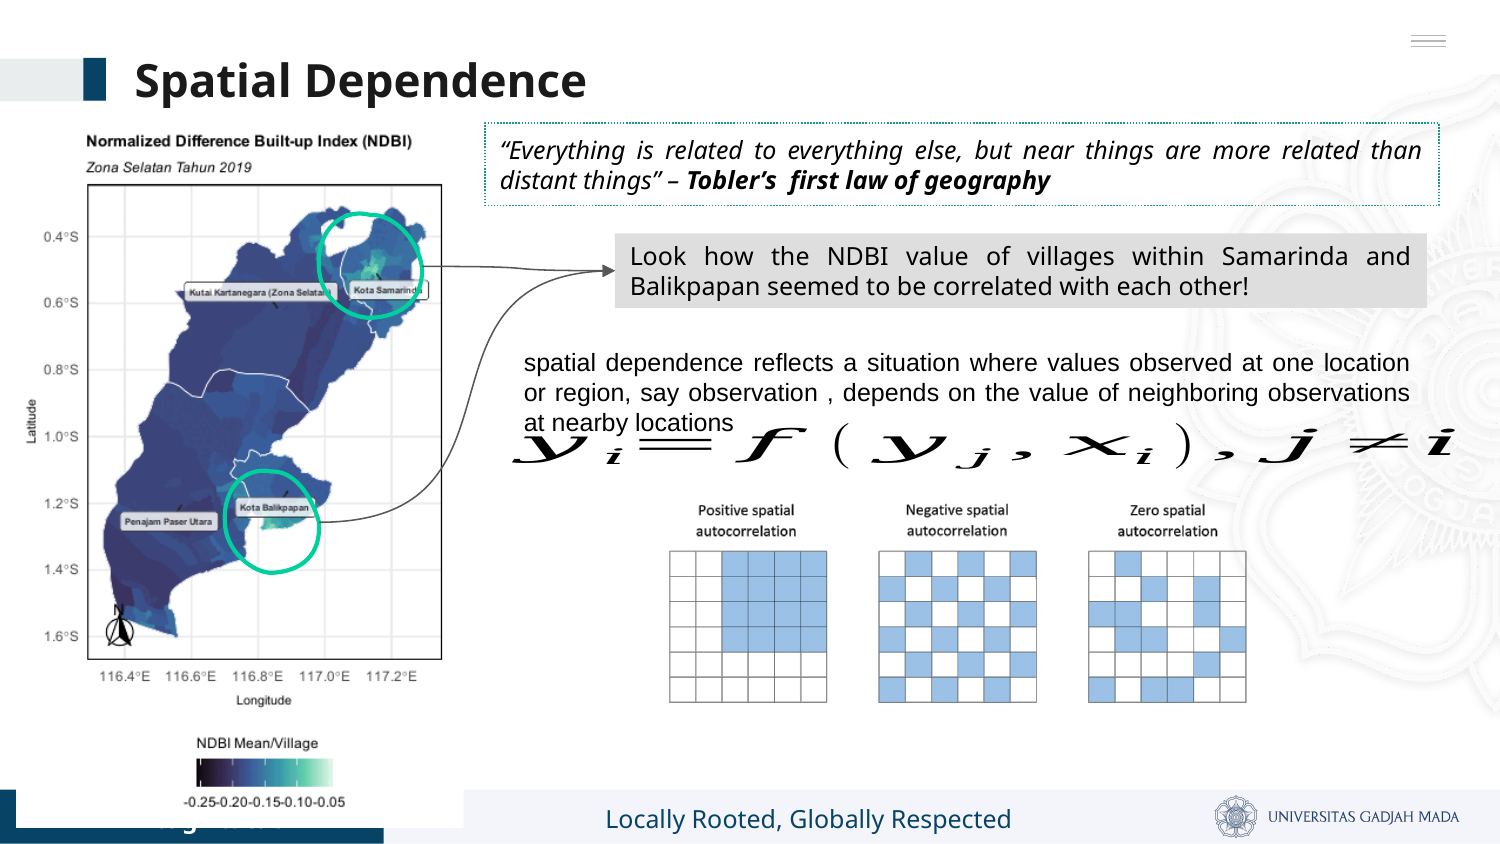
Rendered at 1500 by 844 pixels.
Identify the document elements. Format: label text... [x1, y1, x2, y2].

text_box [421, 266, 616, 270]
picture [1174, 779, 1500, 844]
text_box “Everything is related to everything else, but near things are more related than distant things” – Tobler’s first law of geography [483, 121, 1441, 207]
picture [14, 122, 464, 830]
text_box Look how the NDBI value of villages within Samarinda and Balikpapan seemed to be correlated with each other! [614, 233, 1427, 308]
picture [661, 497, 1263, 711]
title Spatial Dependence [119, 27, 1500, 131]
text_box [318, 270, 616, 523]
